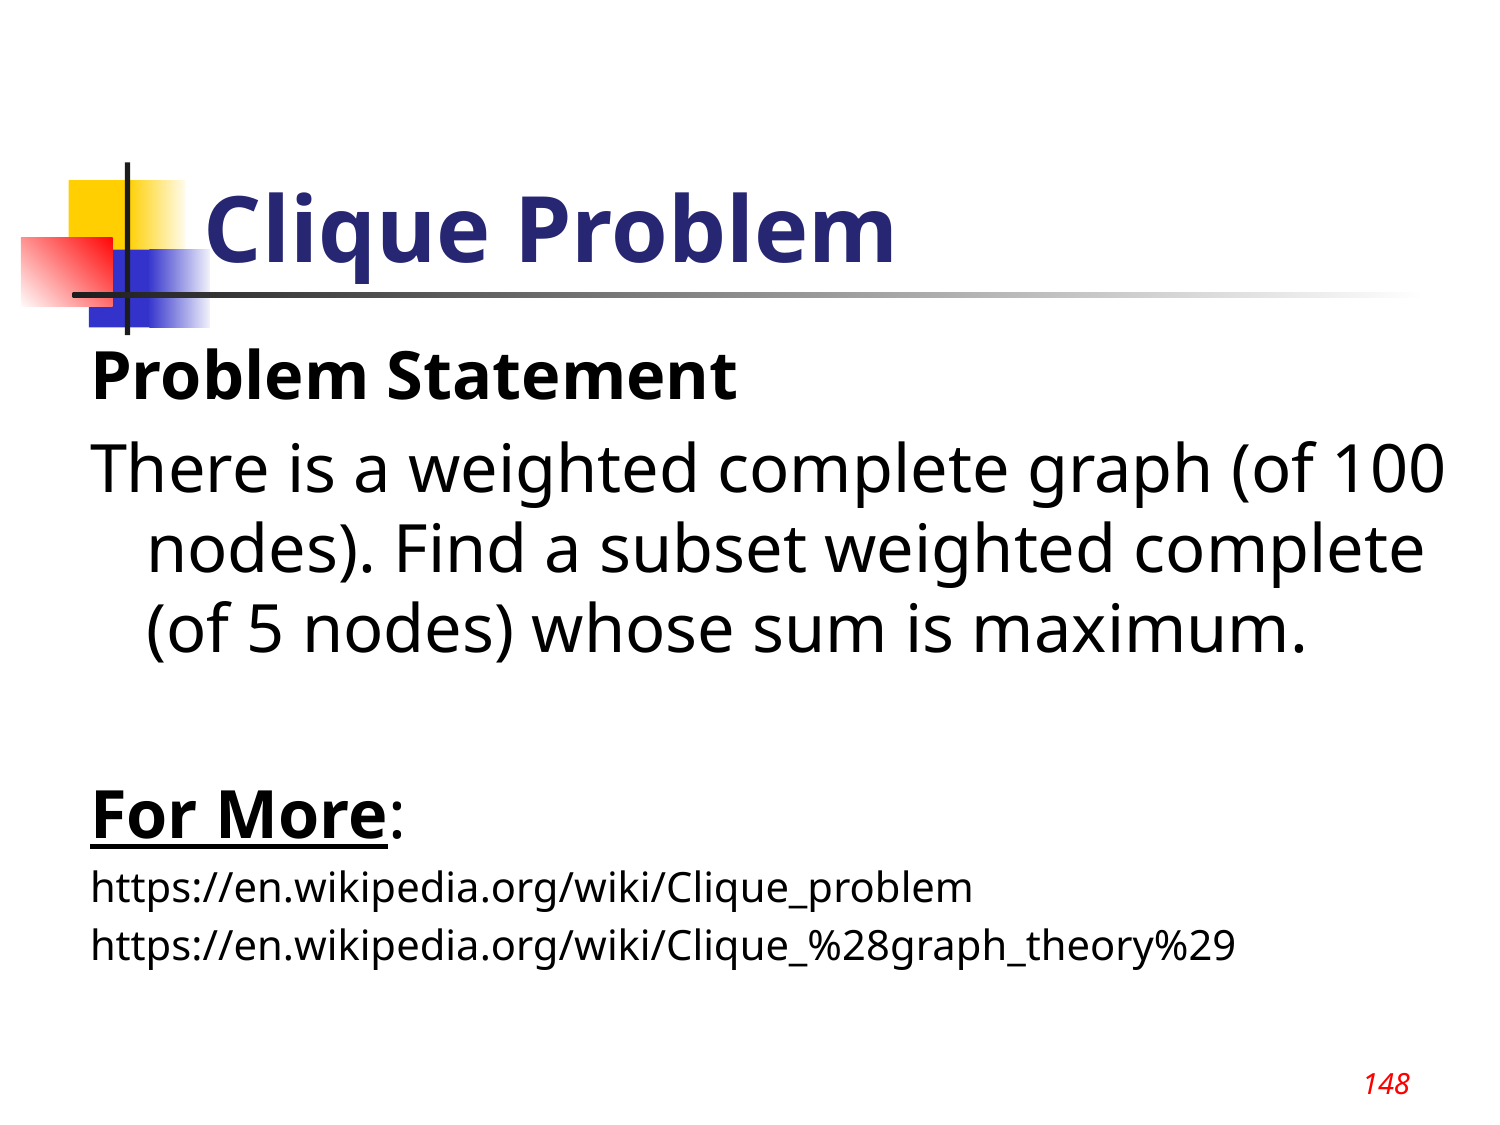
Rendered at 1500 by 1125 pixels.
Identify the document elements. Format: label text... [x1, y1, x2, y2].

title Clique Problem [188, 101, 1468, 289]
list Problem Statement There is a weighted complete graph (of 100 nodes). Find a subset weighted complete (of 5 nodes) whose sum is maximum. For More: https://en.wikipedia.org/wiki/Clique_problem https://en.wikipedia.org/wiki/Clique_%28graph_theory%29 [74, 324, 1500, 1125]
slide_number 148 [1112, 1037, 1426, 1113]
